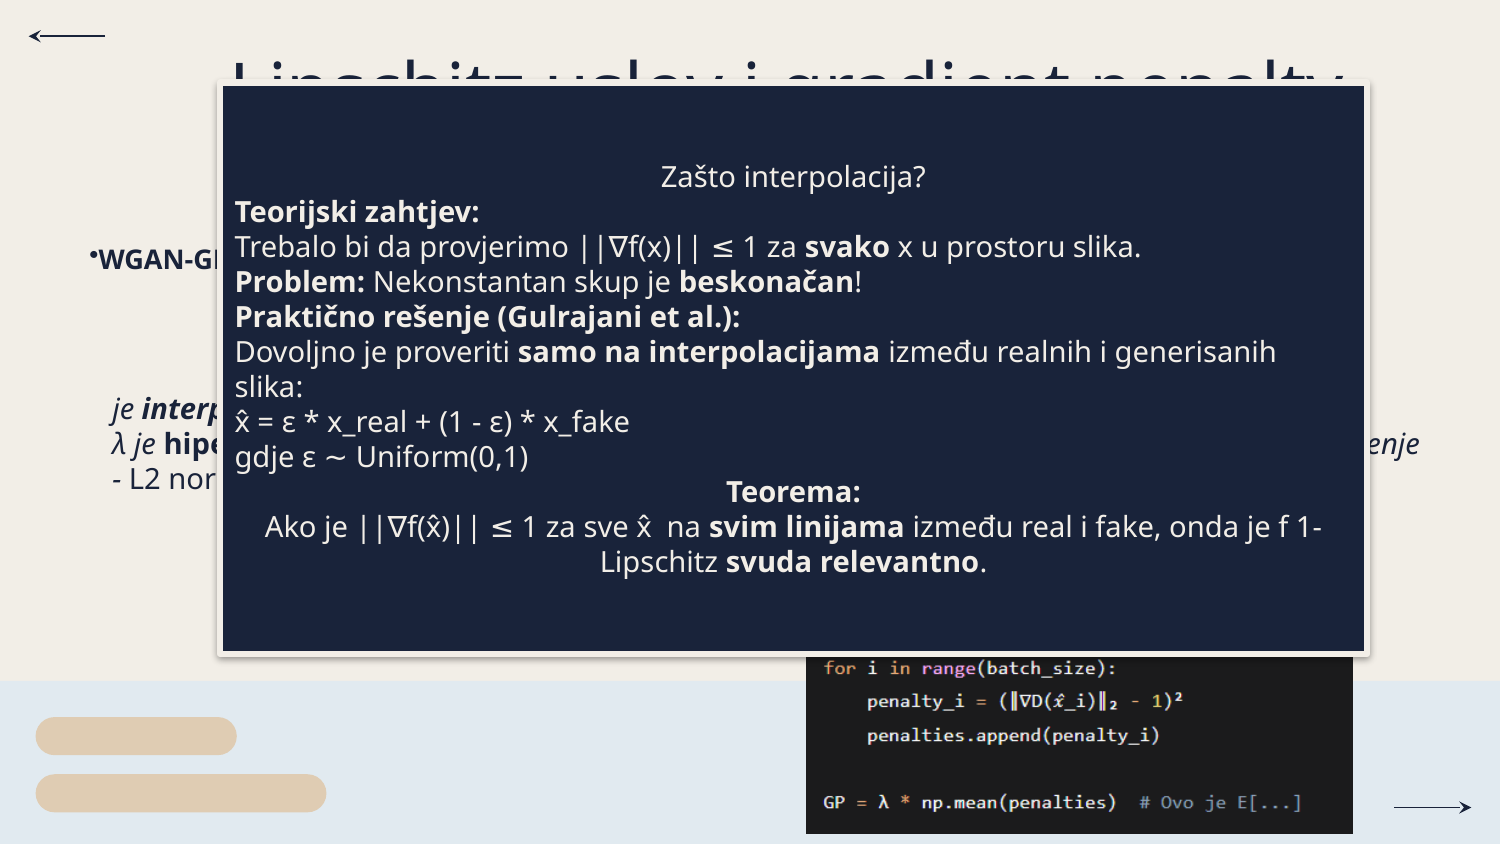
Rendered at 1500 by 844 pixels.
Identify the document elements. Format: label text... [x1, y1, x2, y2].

title Lipschitz uslov i gradient penalty (GP) [154, 44, 1421, 139]
text_box Zašto interpolacija? Teorijski zahtjev: Trebalo bi da provjerimo ||∇f(x)|| ≤ 1 za svako x u prostoru slika. Problem: Nekonstantan skup je beskonačan! Praktično rešenje (Gulrajani et al.): Dovoljno je proveriti samo na interpolacijama između realnih i generisanih slika: x̂ = ε * x_real + (1 - ε) * x_fake gdje ε ∼ Uniform(0,1) Teorema: Ako je ||∇f(x̂)|| ≤ 1 za sve x̂ na svim linijama između real i fake, onda je f 1-Lipschitz svuda relevantno. [217, 79, 1370, 657]
picture [806, 540, 1353, 835]
